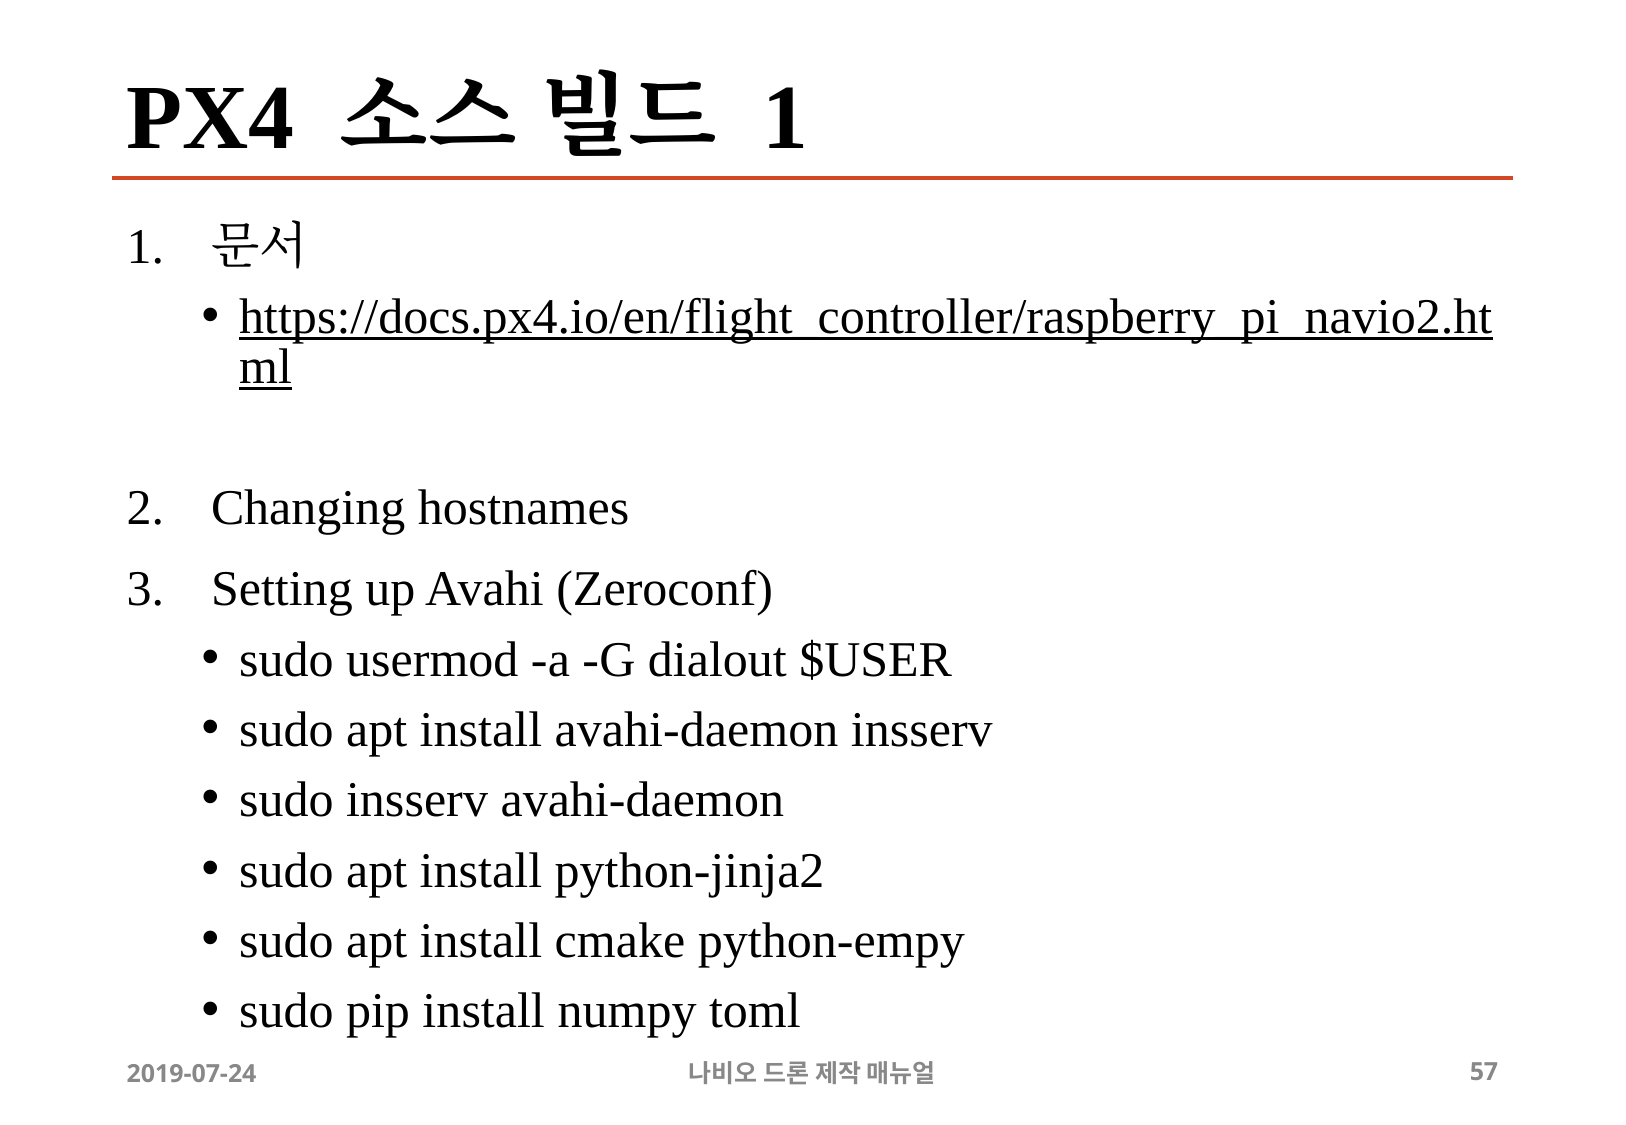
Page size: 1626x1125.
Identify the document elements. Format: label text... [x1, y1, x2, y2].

slide_number 57 [1433, 1042, 1514, 1103]
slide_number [111, 1042, 303, 1103]
list 문서 https://docs.px4.io/en/flight_controller/raspberry_pi_navio2.html Changing hostnames Setting up Avahi (Zeroconf) sudo usermod -a -G dialout $USER sudo apt install avahi-daemon insserv sudo insserv avahi-daemon sudo apt install python-jinja2 sudo apt install cmake python-empy sudo pip install numpy toml [111, 205, 1514, 1014]
title PX4 소스 빌드 1 [111, 59, 1514, 179]
footer 나비오 드론 제작 매뉴얼 [538, 1042, 1087, 1103]
